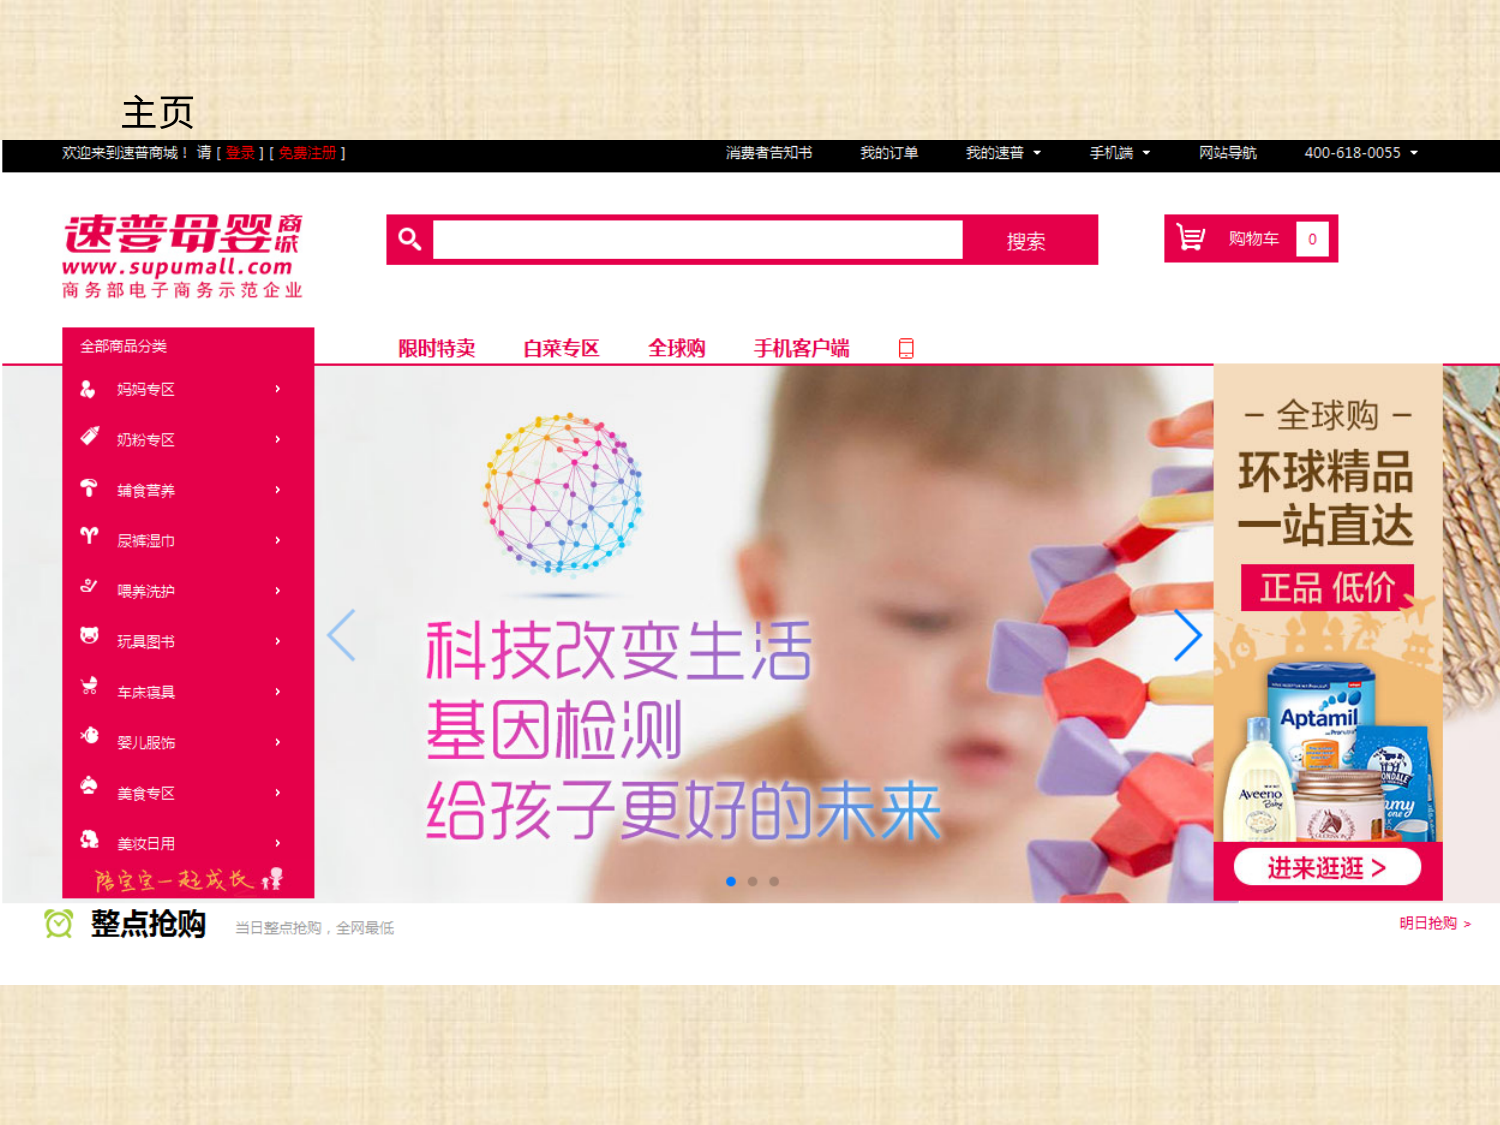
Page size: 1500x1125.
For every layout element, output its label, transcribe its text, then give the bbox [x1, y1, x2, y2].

text_box 主页 [106, 81, 211, 138]
picture [0, 140, 1500, 985]
